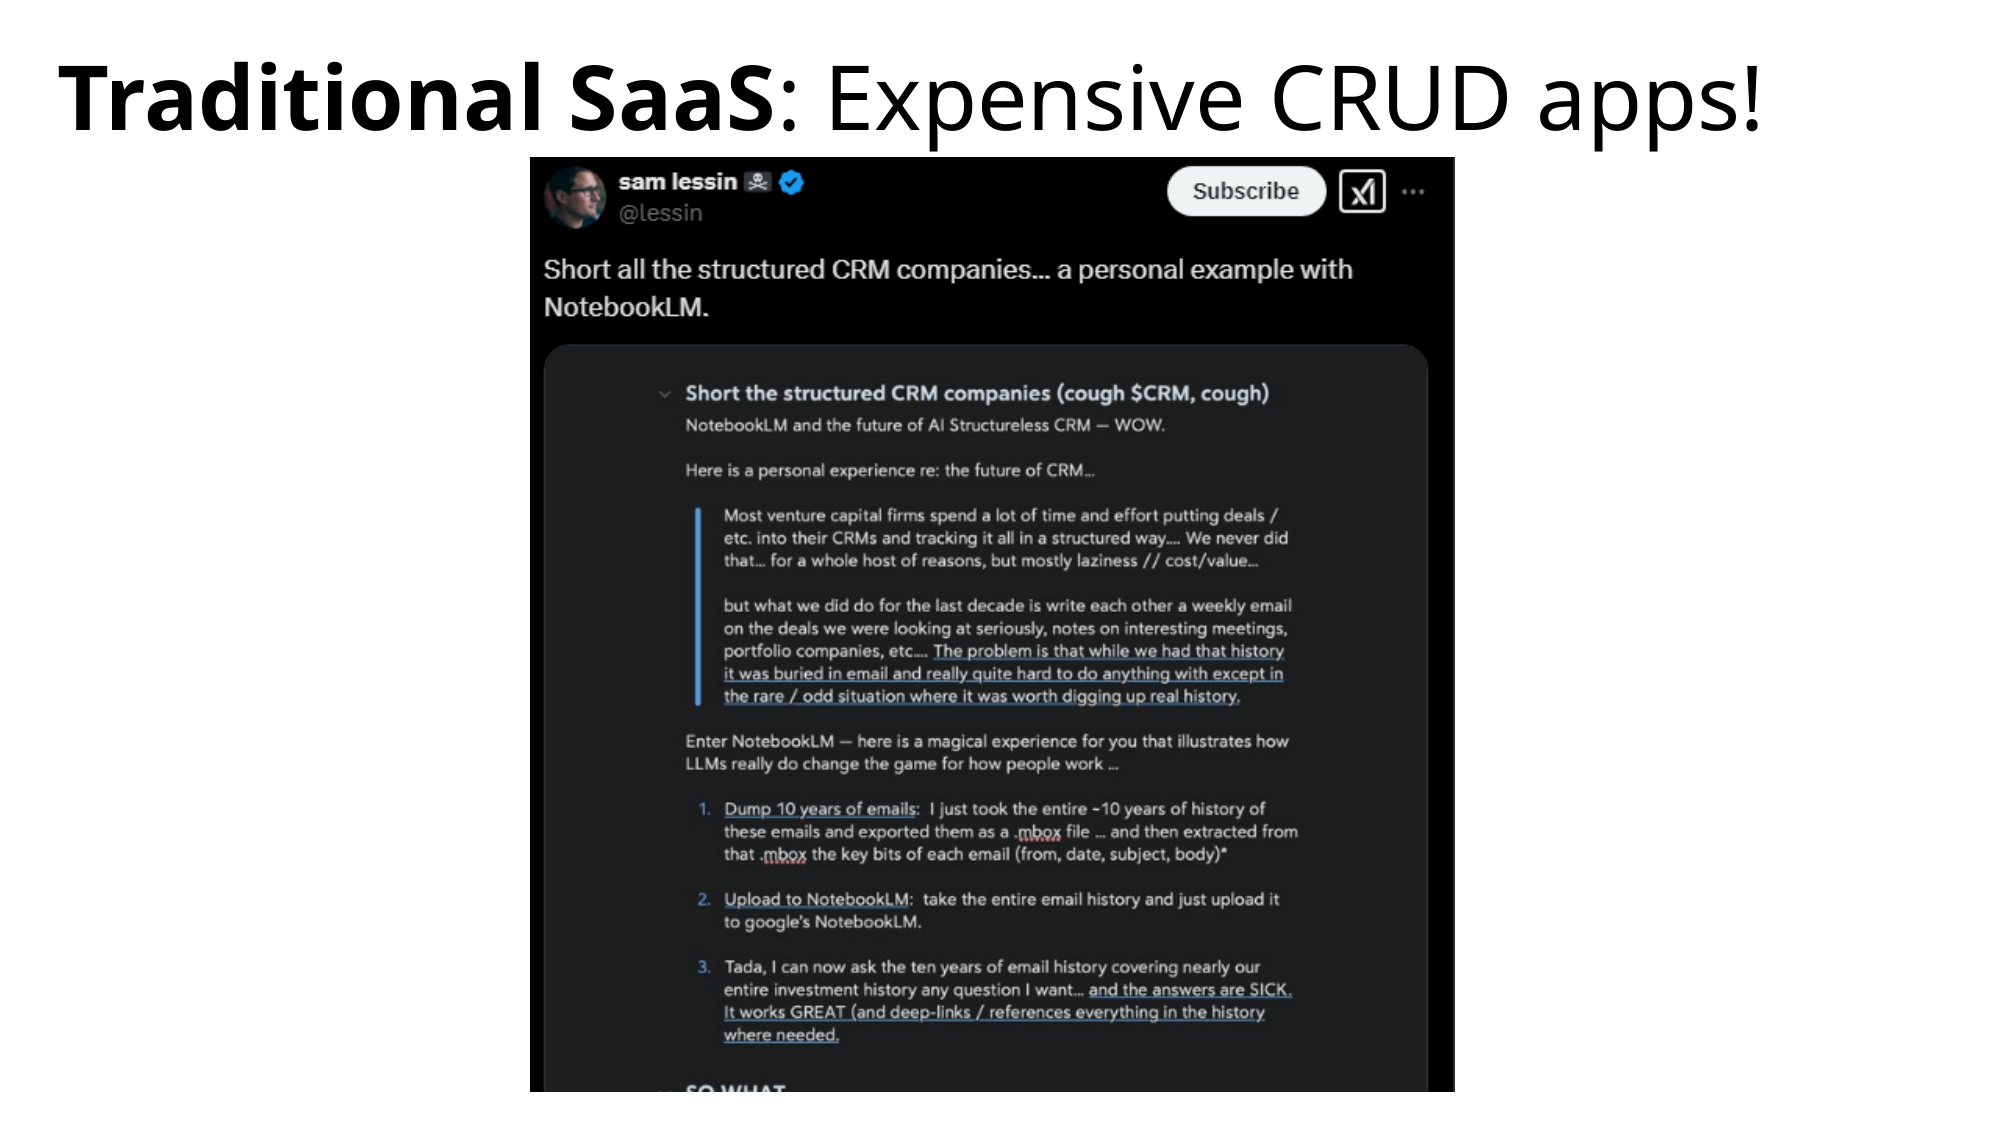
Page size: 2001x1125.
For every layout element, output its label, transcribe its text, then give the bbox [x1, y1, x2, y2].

picture [529, 157, 1455, 1092]
text_box Traditional SaaS: Expensive CRUD apps! [42, 45, 1943, 158]
